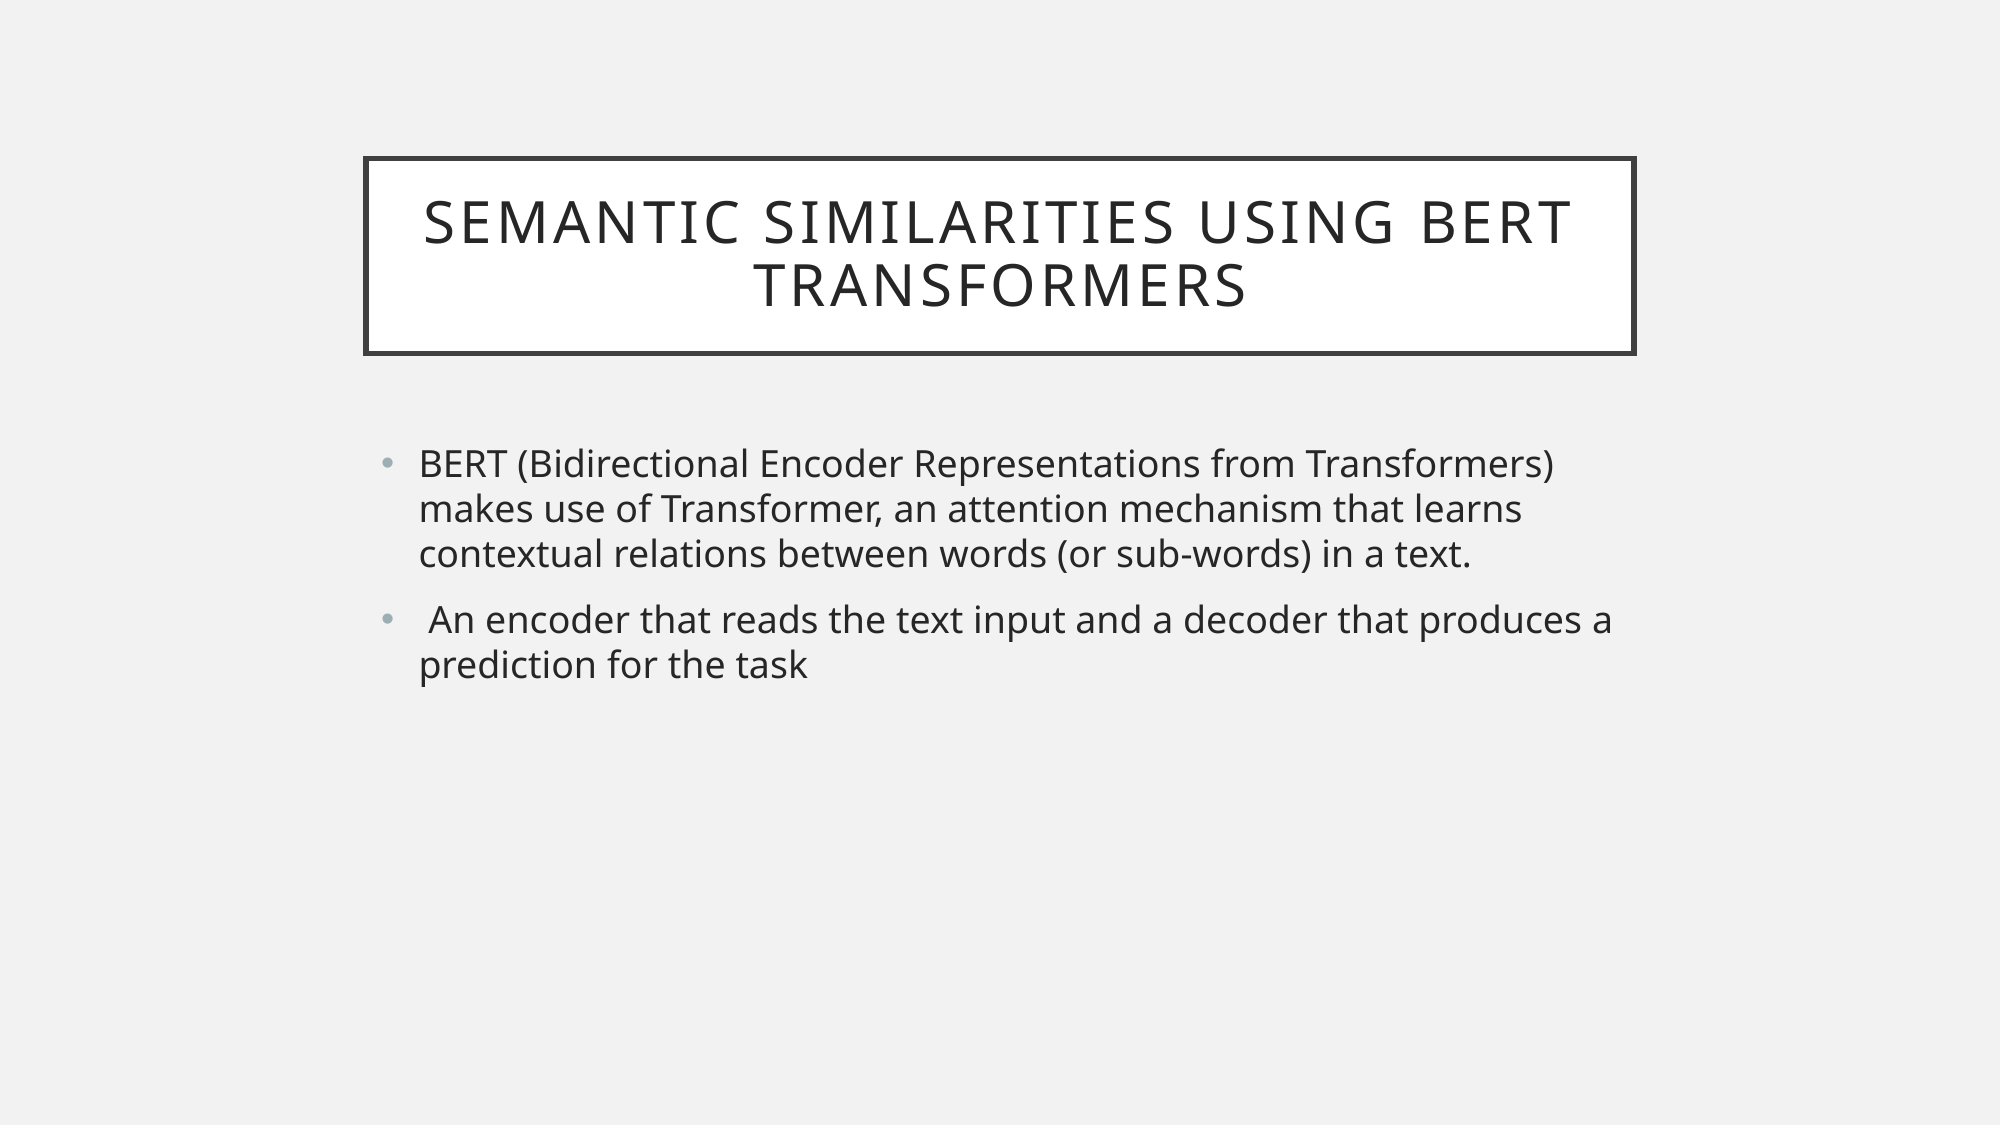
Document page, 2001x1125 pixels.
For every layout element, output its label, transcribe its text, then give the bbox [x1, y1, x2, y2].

list BERT (Bidirectional Encoder Representations from Transformers) makes use of Transformer, an attention mechanism that learns contextual relations between words (or sub-words) in a text. An encoder that reads the text input and a decoder that produces a prediction for the task [366, 432, 1634, 942]
title Semantic SIMILARITIES USING BERT TRANSFORMERS [363, 156, 1637, 356]
